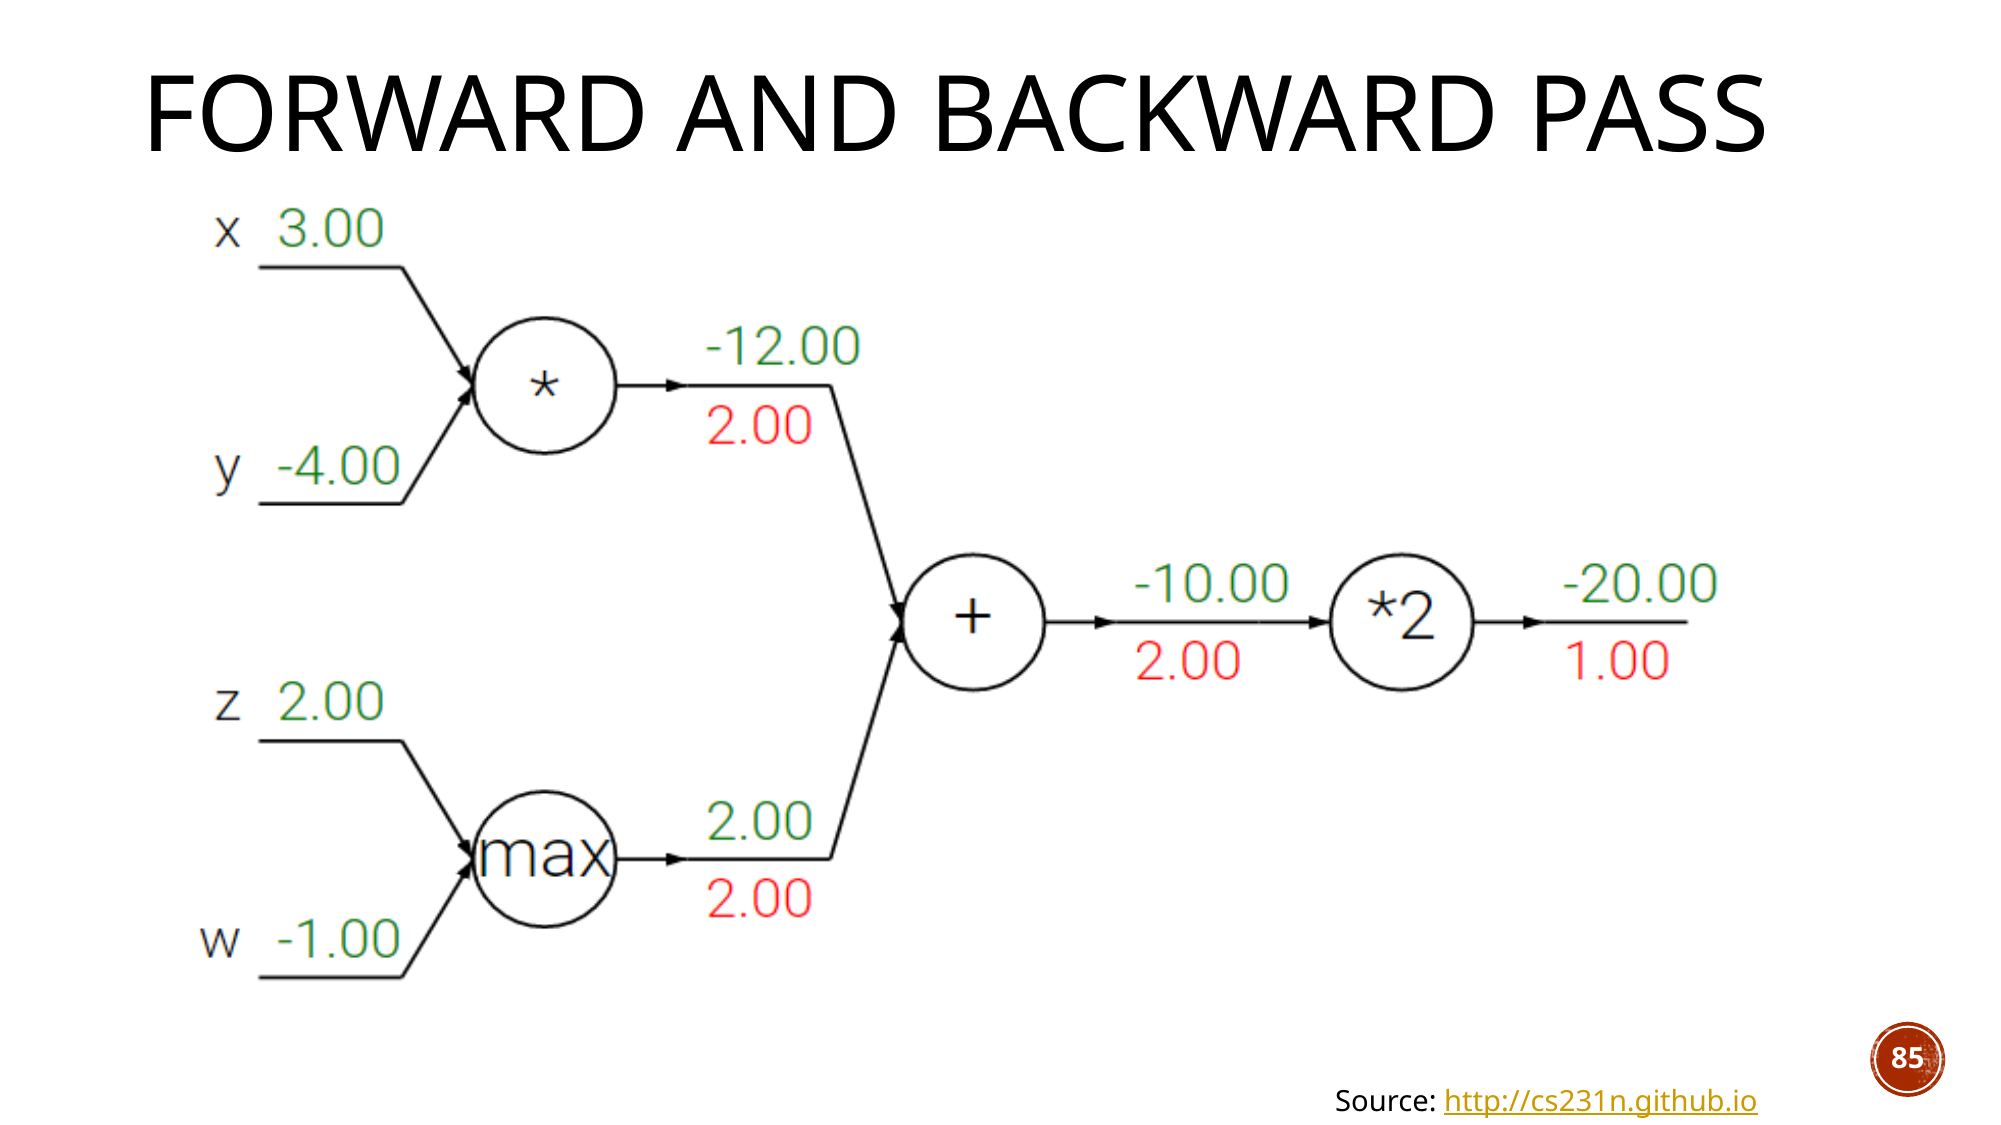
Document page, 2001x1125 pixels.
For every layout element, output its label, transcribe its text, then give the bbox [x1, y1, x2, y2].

text_box Forward and Backward Pass [126, 0, 1880, 234]
picture [189, 203, 1733, 1043]
text_box Source: http://cs231n.github.io [1320, 1074, 1773, 1125]
slide_number 85 [1855, 1028, 1961, 1089]
